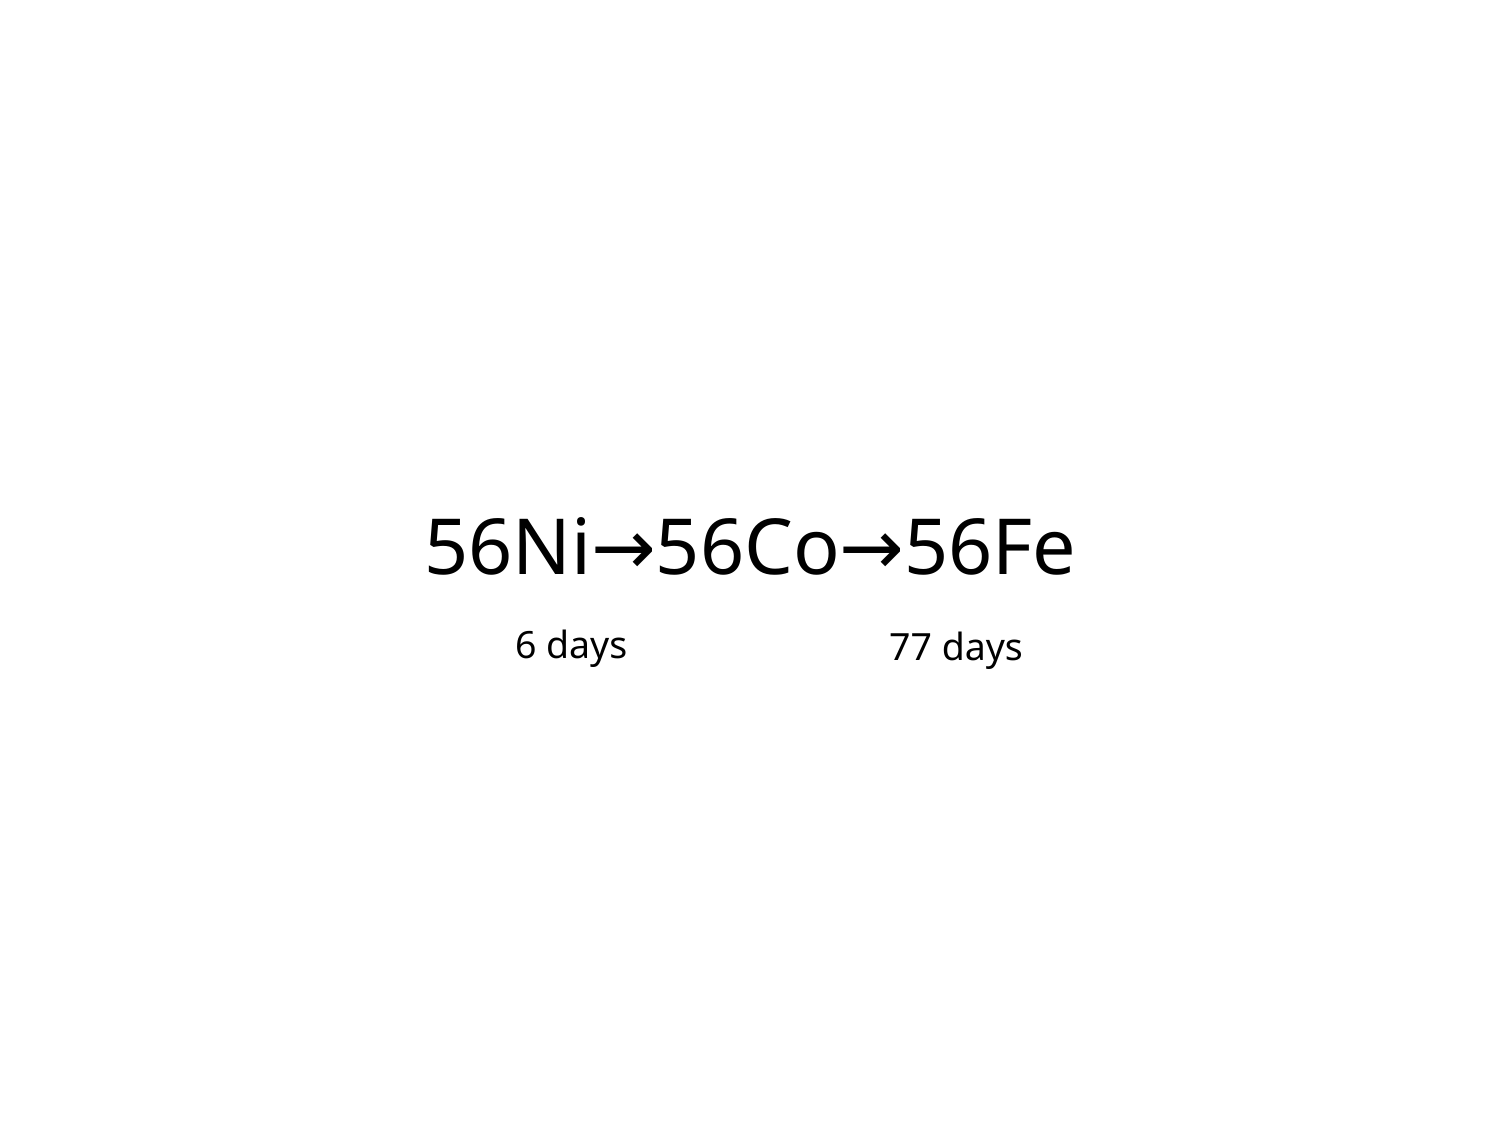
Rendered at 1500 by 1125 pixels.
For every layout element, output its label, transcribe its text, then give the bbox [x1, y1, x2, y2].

text_box 77 days [882, 617, 1030, 675]
text_box 6 days [508, 615, 634, 673]
text_box 56Ni→56Co→56Fe [417, 476, 1084, 649]
